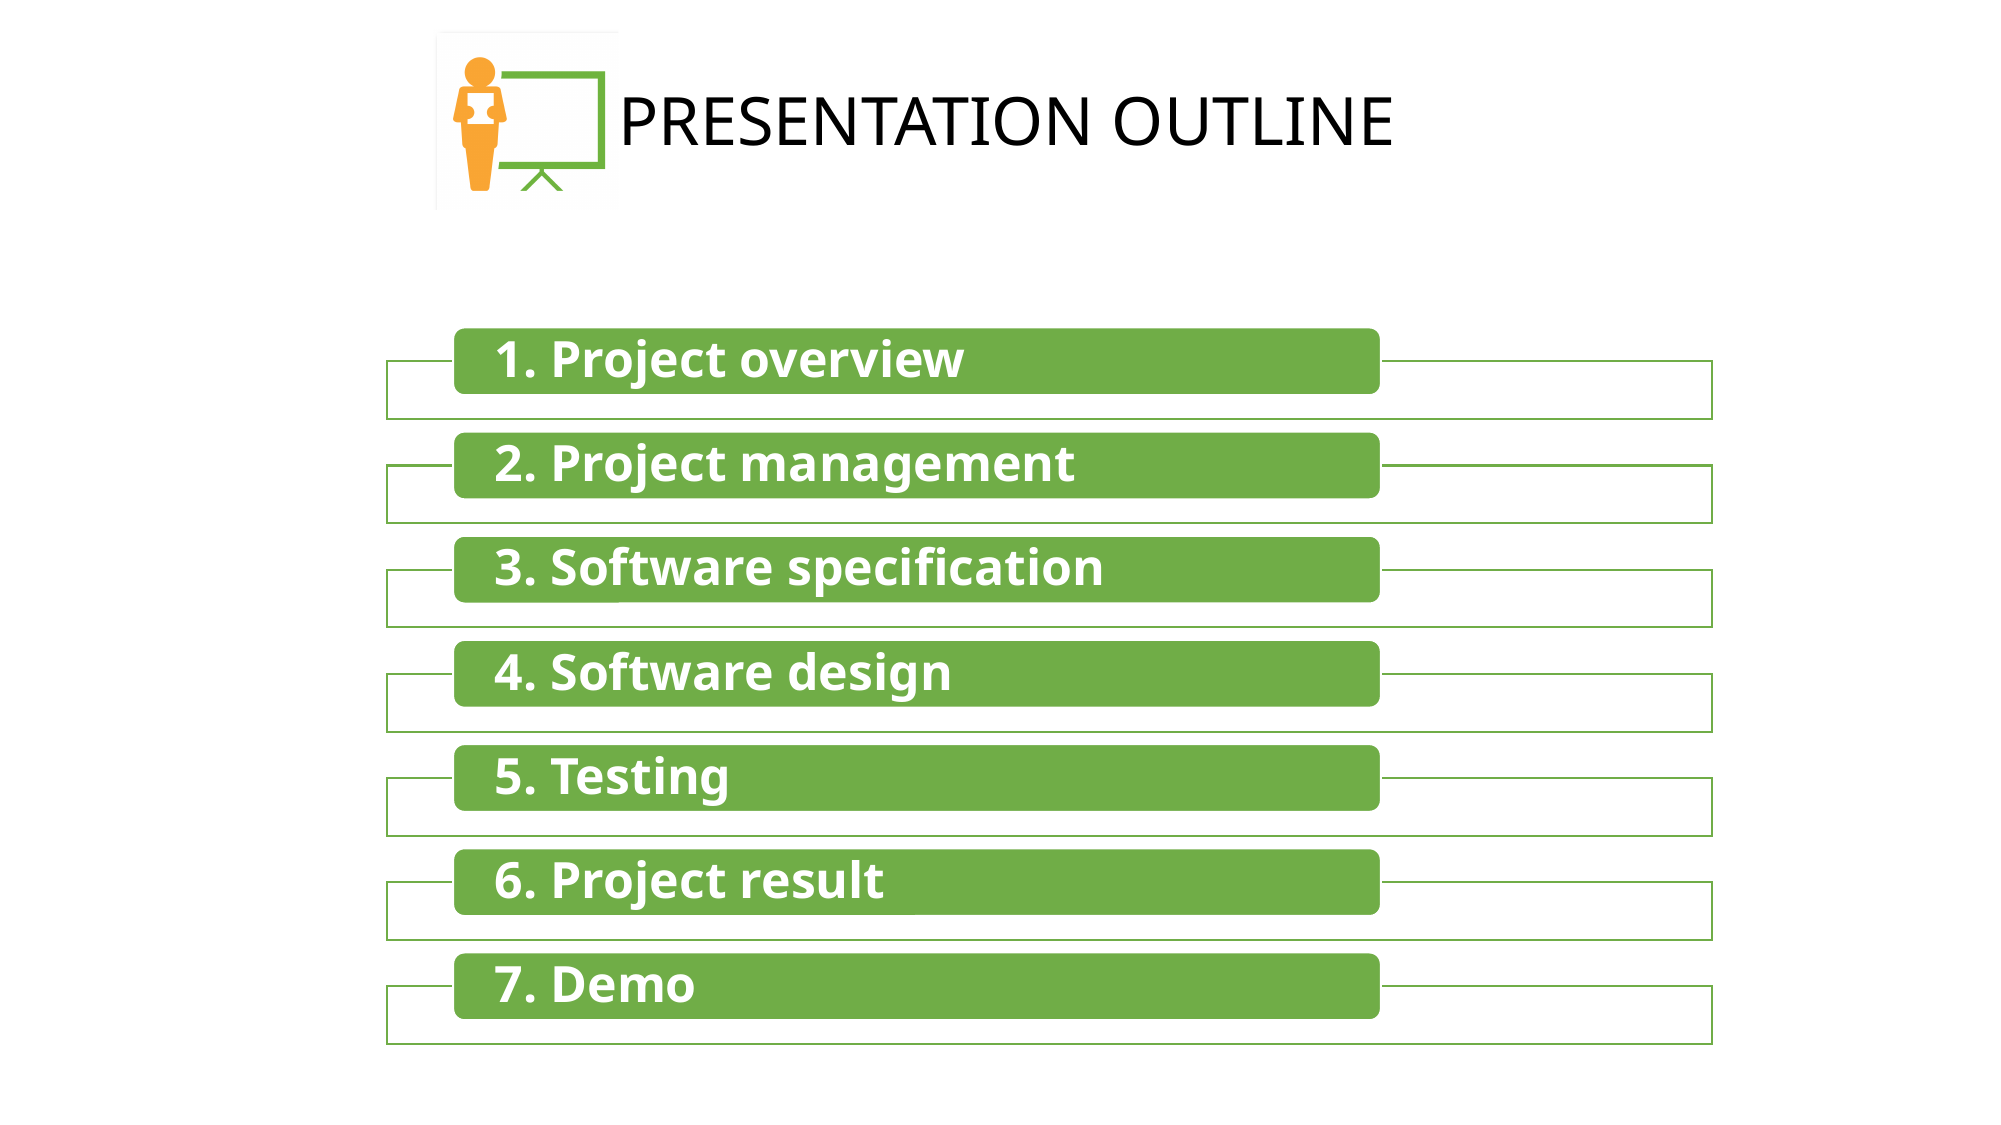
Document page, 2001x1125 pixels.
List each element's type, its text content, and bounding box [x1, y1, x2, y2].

text_box PRESENTATION OUTLINE [619, 71, 1411, 167]
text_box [386, 321, 1713, 1050]
picture [433, 29, 619, 210]
